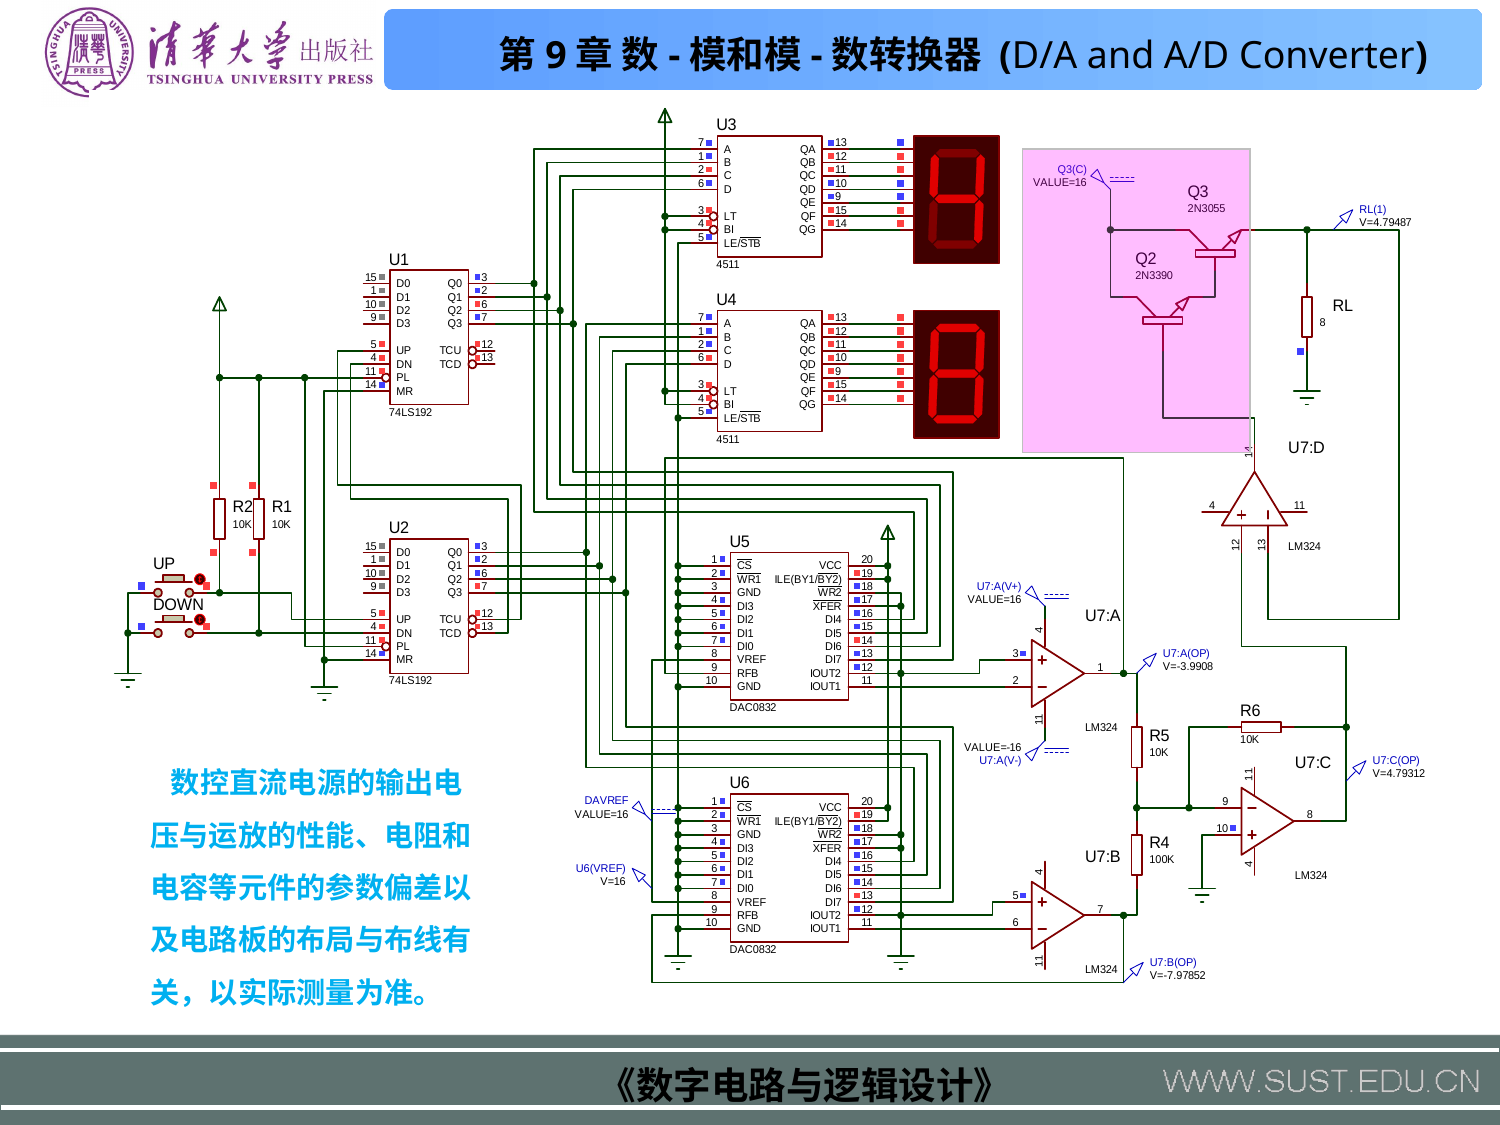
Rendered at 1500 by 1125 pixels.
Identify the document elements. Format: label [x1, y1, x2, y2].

picture [41, 0, 1442, 1024]
text_box [1151, 1057, 1492, 1105]
